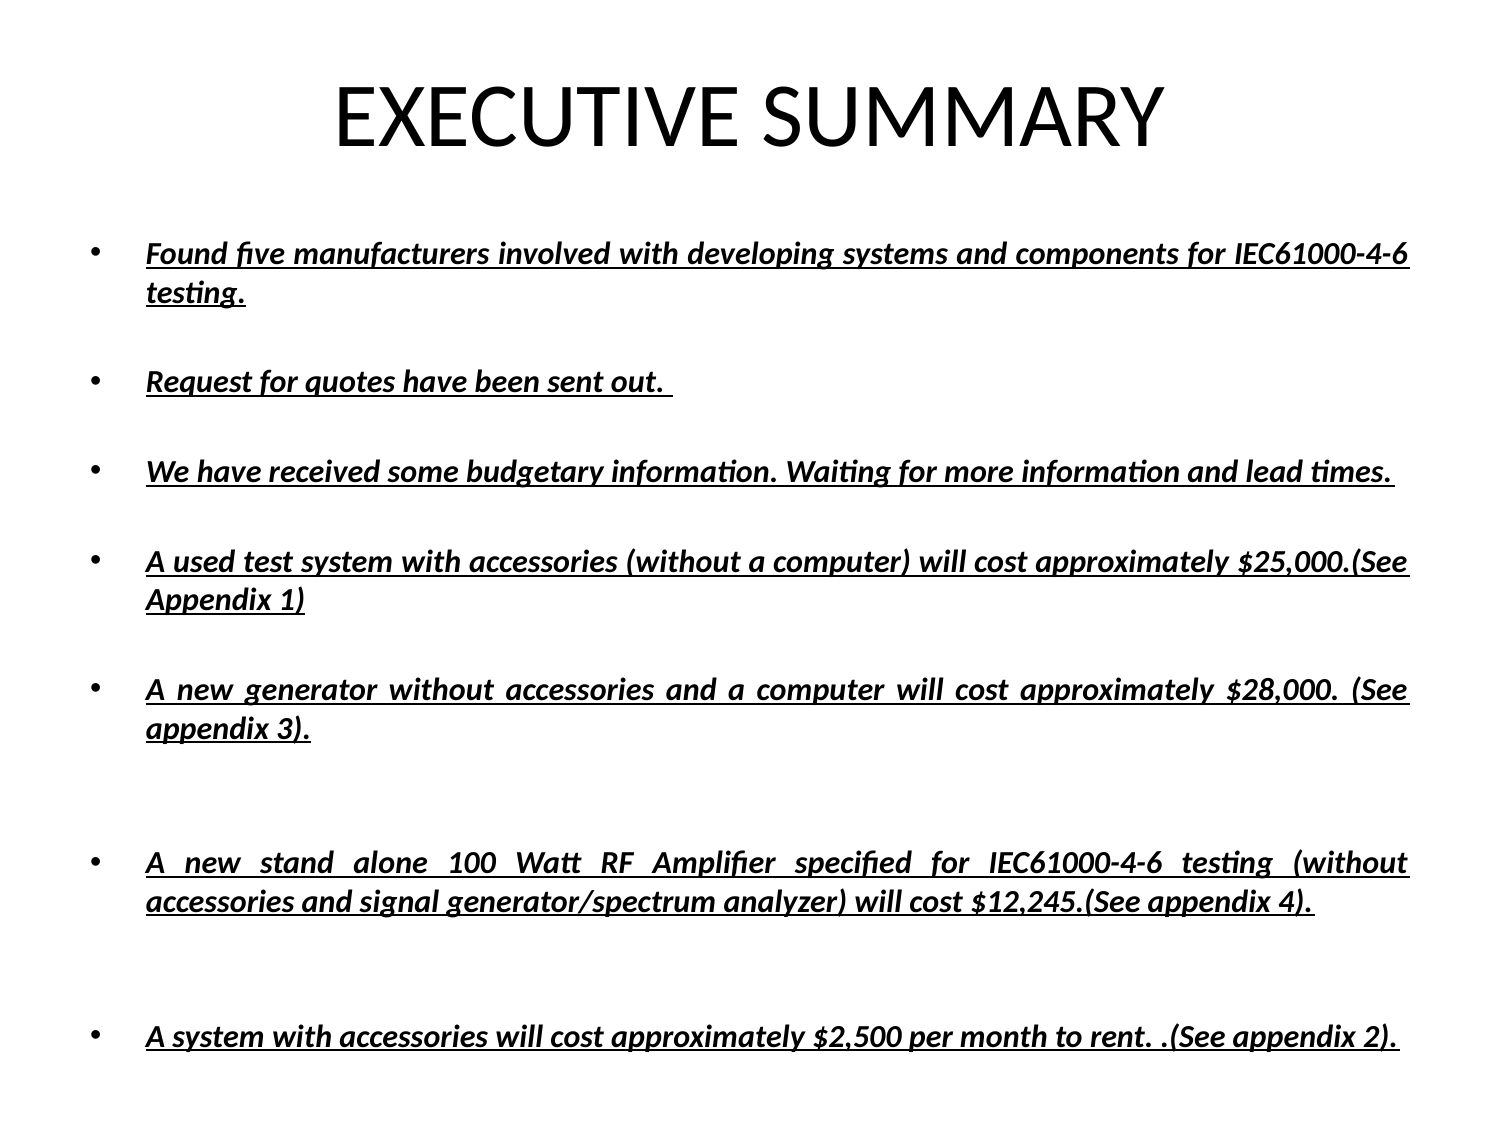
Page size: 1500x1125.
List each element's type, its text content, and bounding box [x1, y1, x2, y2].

list Found five manufacturers involved with developing systems and components for IEC61000-4-6 testing. Request for quotes have been sent out. We have received some budgetary information. Waiting for more information and lead times. A used test system with accessories (without a computer) will cost approximately $25,000.(See Appendix 1) A new generator without accessories and a computer will cost approximately $28,000. (See appendix 3). A new stand alone 100 Watt RF Amplifier specified for IEC61000-4-6 testing (without accessories and signal generator/spectrum analyzer) will cost $12,245.(See appendix 4). A system with accessories will cost approximately $2,500 per month to rent. .(See appendix 2). [75, 224, 1425, 1075]
title EXECUTIVE SUMMARY [75, 45, 1425, 175]
